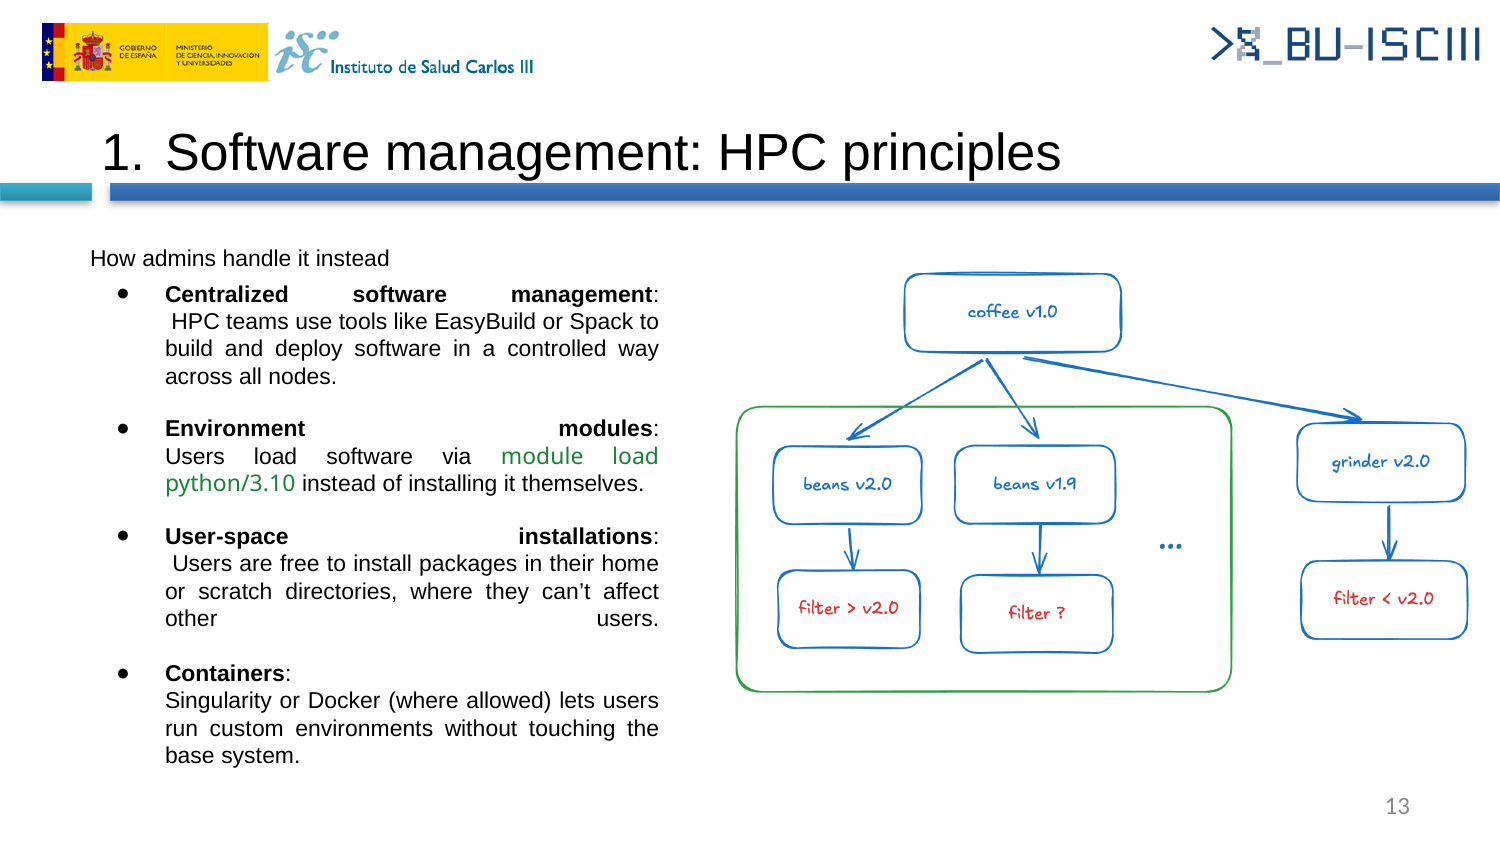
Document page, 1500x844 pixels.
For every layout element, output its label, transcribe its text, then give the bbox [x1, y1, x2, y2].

picture [1201, 0, 1492, 85]
picture [728, 265, 1476, 700]
list How admins handle it instead Centralized software management: HPC teams use tools like EasyBuild or Spack to build and deploy software in a controlled way across all nodes. Environment modules: Users load software via module load python/3.10 instead of installing it themselves. User-space installations: Users are free to install packages in their home or scratch directories, where they can’t affect other users. Containers: Singularity or Docker (where allowed) lets users run custom environments without touching the base system. [75, 235, 675, 661]
title Software management: HPC principles [75, 85, 1425, 183]
picture [42, 23, 593, 81]
slide_number ‹#› [1074, 782, 1425, 827]
